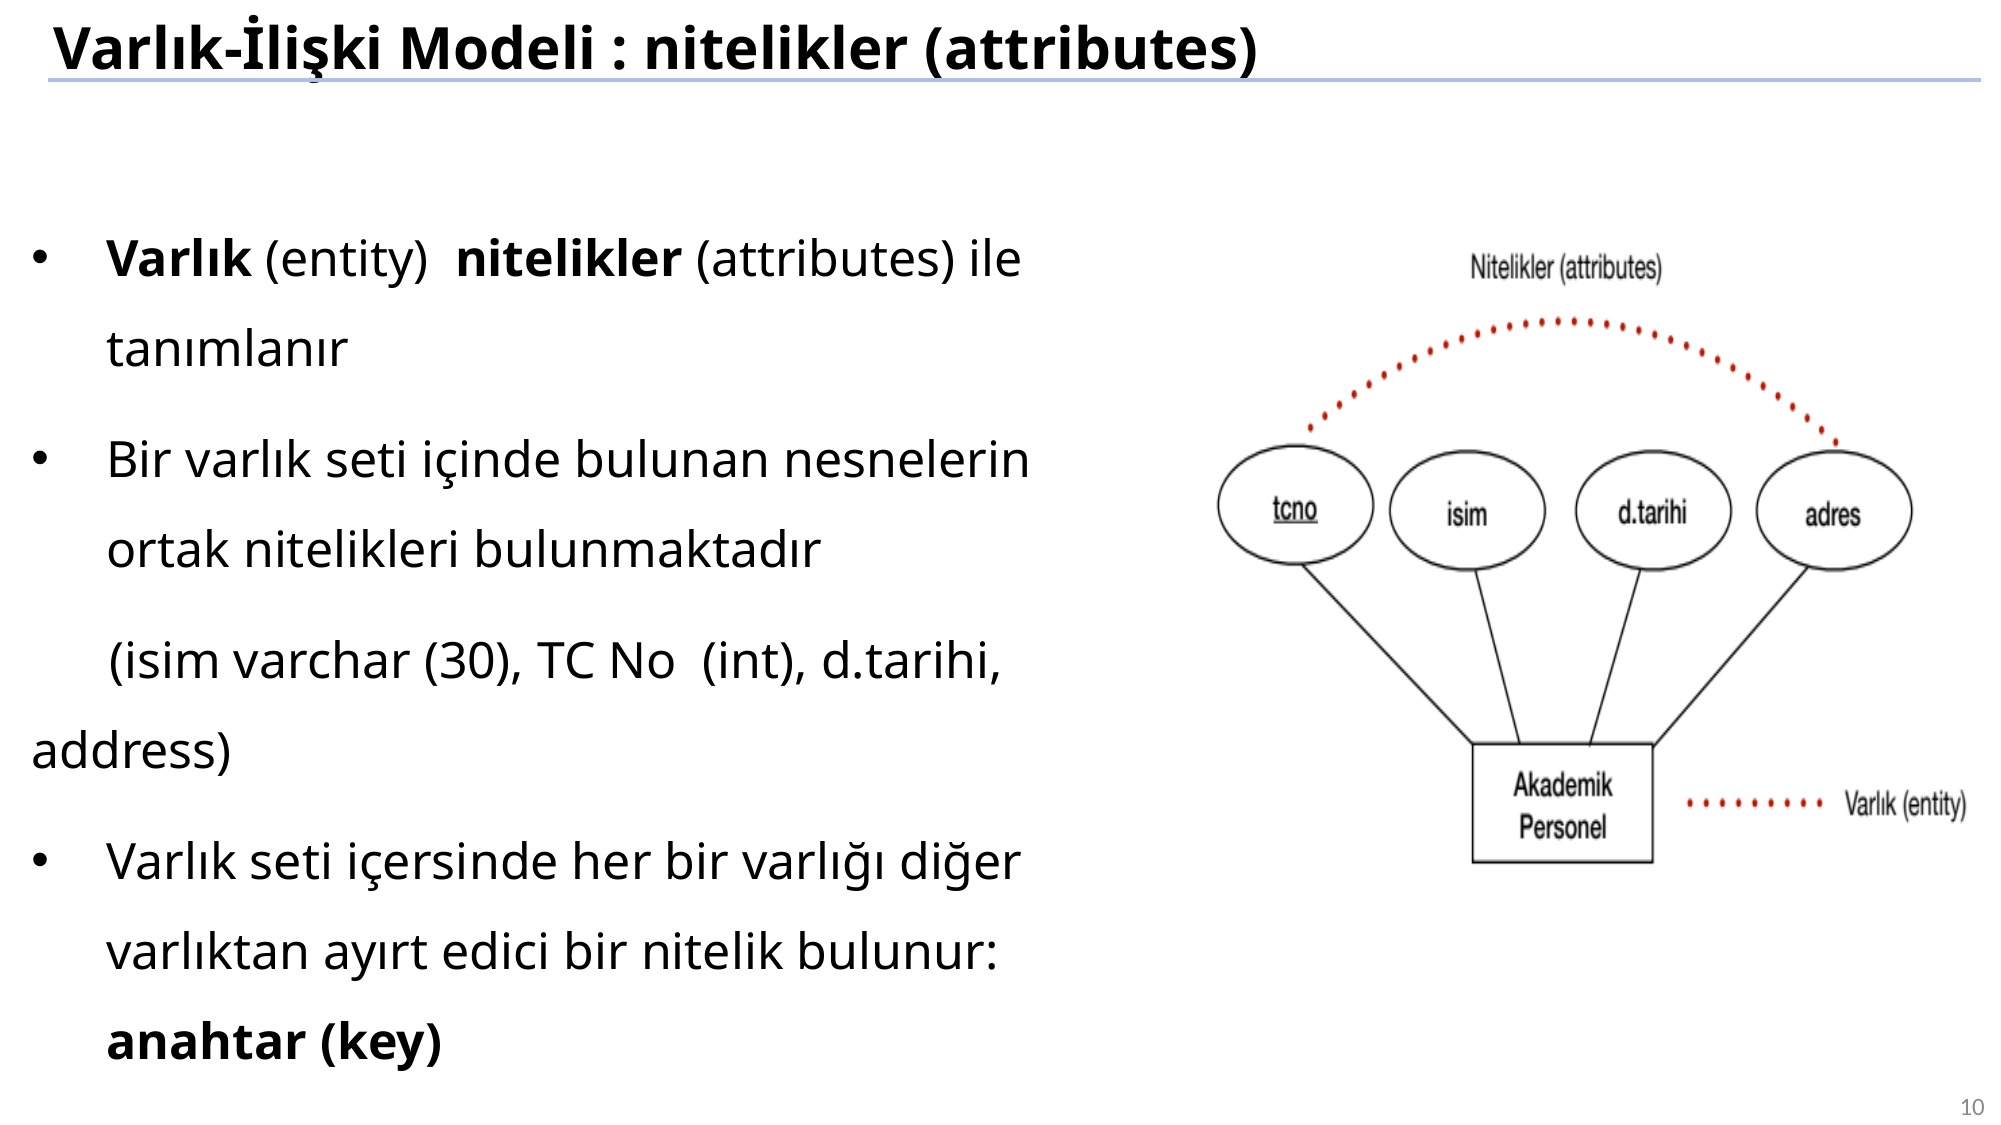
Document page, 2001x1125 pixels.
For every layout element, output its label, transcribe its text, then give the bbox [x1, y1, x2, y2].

slide_number 10 [1550, 1085, 2000, 1125]
text_box Varlık-İlişki Modeli : nitelikler (attributes) [38, 6, 1808, 96]
list Varlık (entity) nitelikler (attributes) ile tanımlanır Bir varlık seti içinde bulunan nesnelerin ortak nitelikleri bulunmaktadır (isim varchar (30), TC No (int), d.tarihi, address) Varlık seti içersinde her bir varlığı diğer varlıktan ayırt edici bir nitelik bulunur: anahtar (key) Birden fazla anahtar adayı varsa bir tanesi primary key olarak seçilir [0, 189, 1184, 1125]
picture [1183, 243, 1982, 894]
